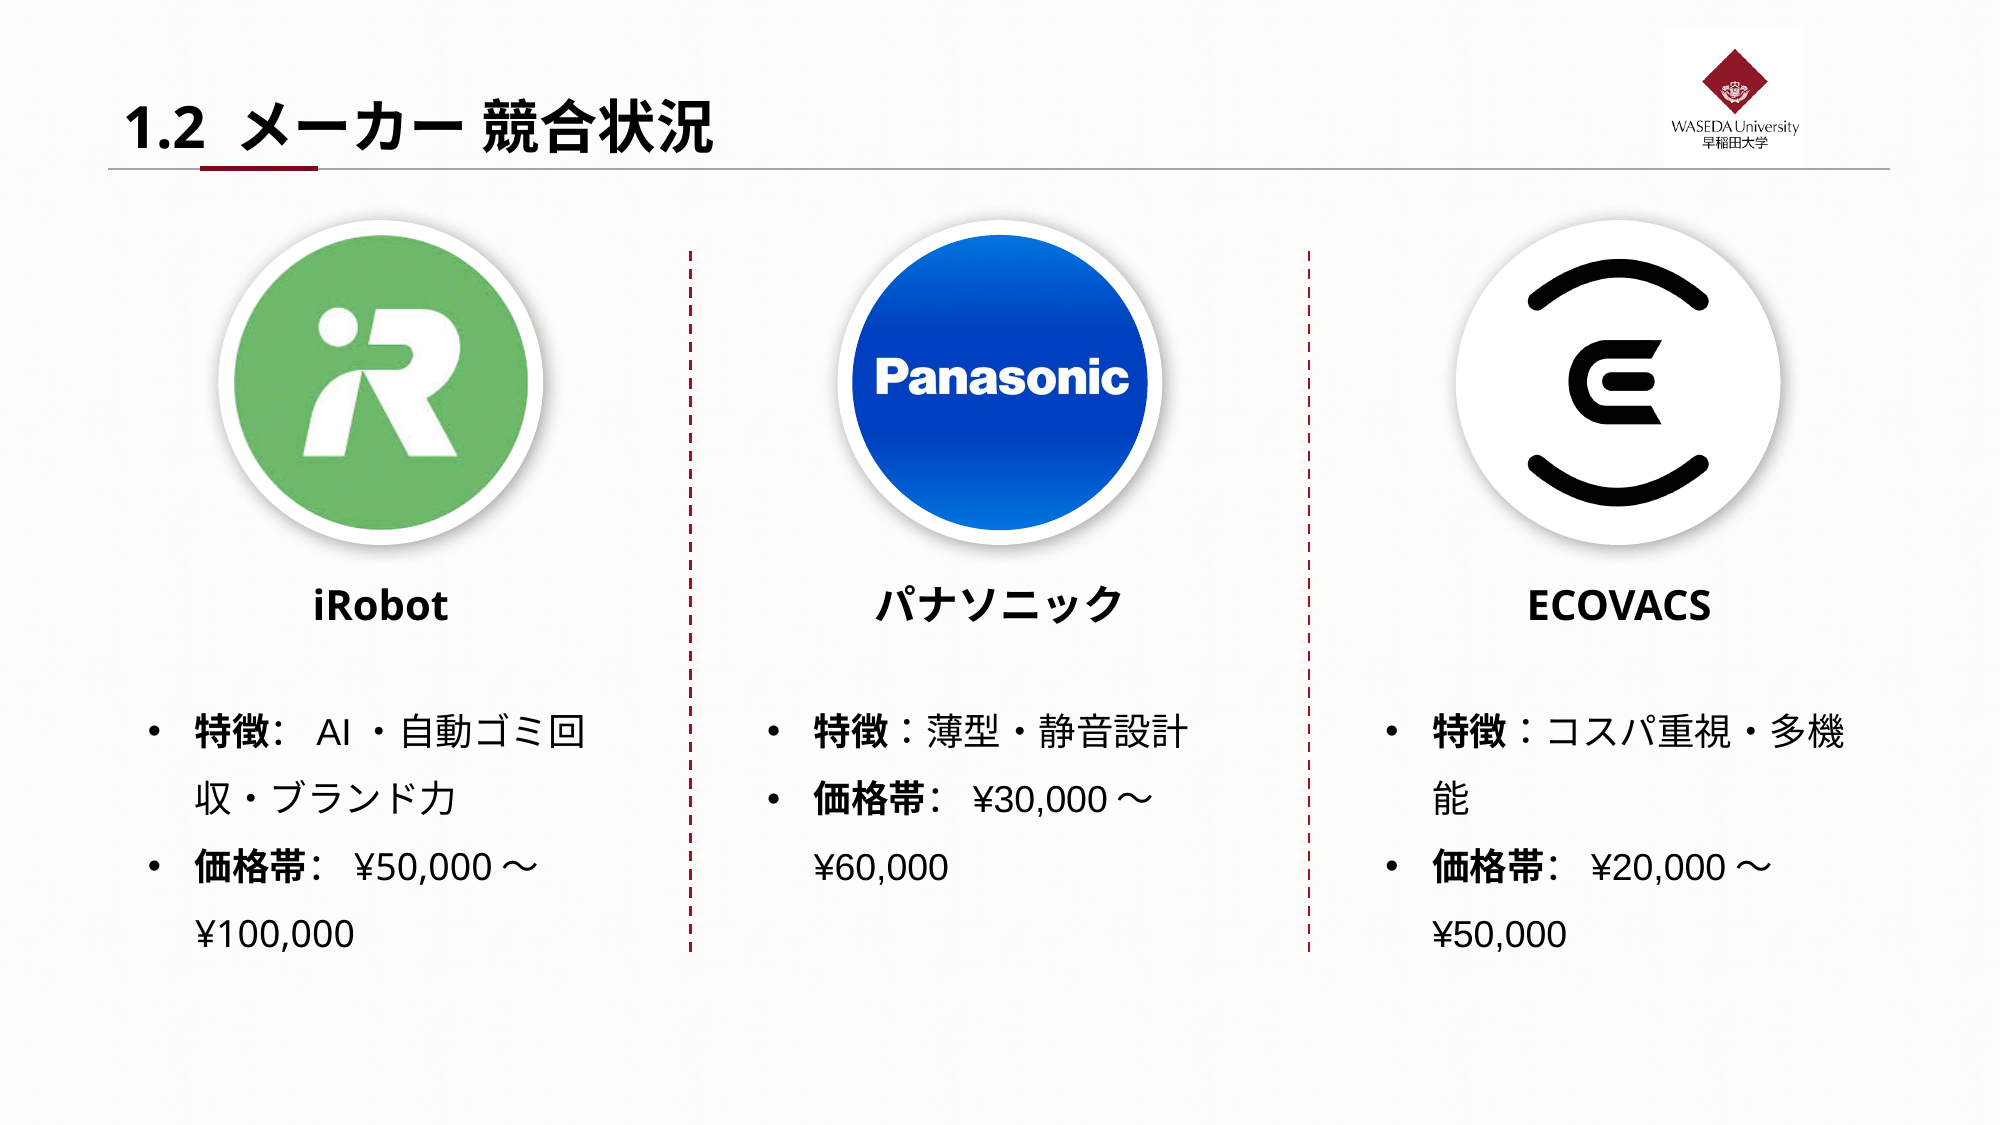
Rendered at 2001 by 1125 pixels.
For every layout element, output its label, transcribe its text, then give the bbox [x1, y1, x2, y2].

text_box パナソニック [799, 571, 1201, 637]
picture [852, 234, 1148, 531]
text_box 1.2 メーカー 競合状況 [108, 82, 985, 168]
text_box ECOVACS [1418, 571, 1820, 637]
picture [233, 234, 529, 531]
text_box iRobot [180, 571, 582, 637]
text_box 特徴：コスパ重視・多機能 価格帯：¥20,000〜¥50,000 [1370, 678, 1866, 963]
text_box 特徴：AI・自動ゴミ回収・ブランド力 価格帯：¥50,000〜¥100,000 [133, 678, 629, 963]
picture [1664, 27, 1805, 168]
picture [1470, 234, 1766, 531]
text_box 特徴：薄型・静音設計 価格帯：¥30,000〜¥60,000 [752, 678, 1248, 896]
